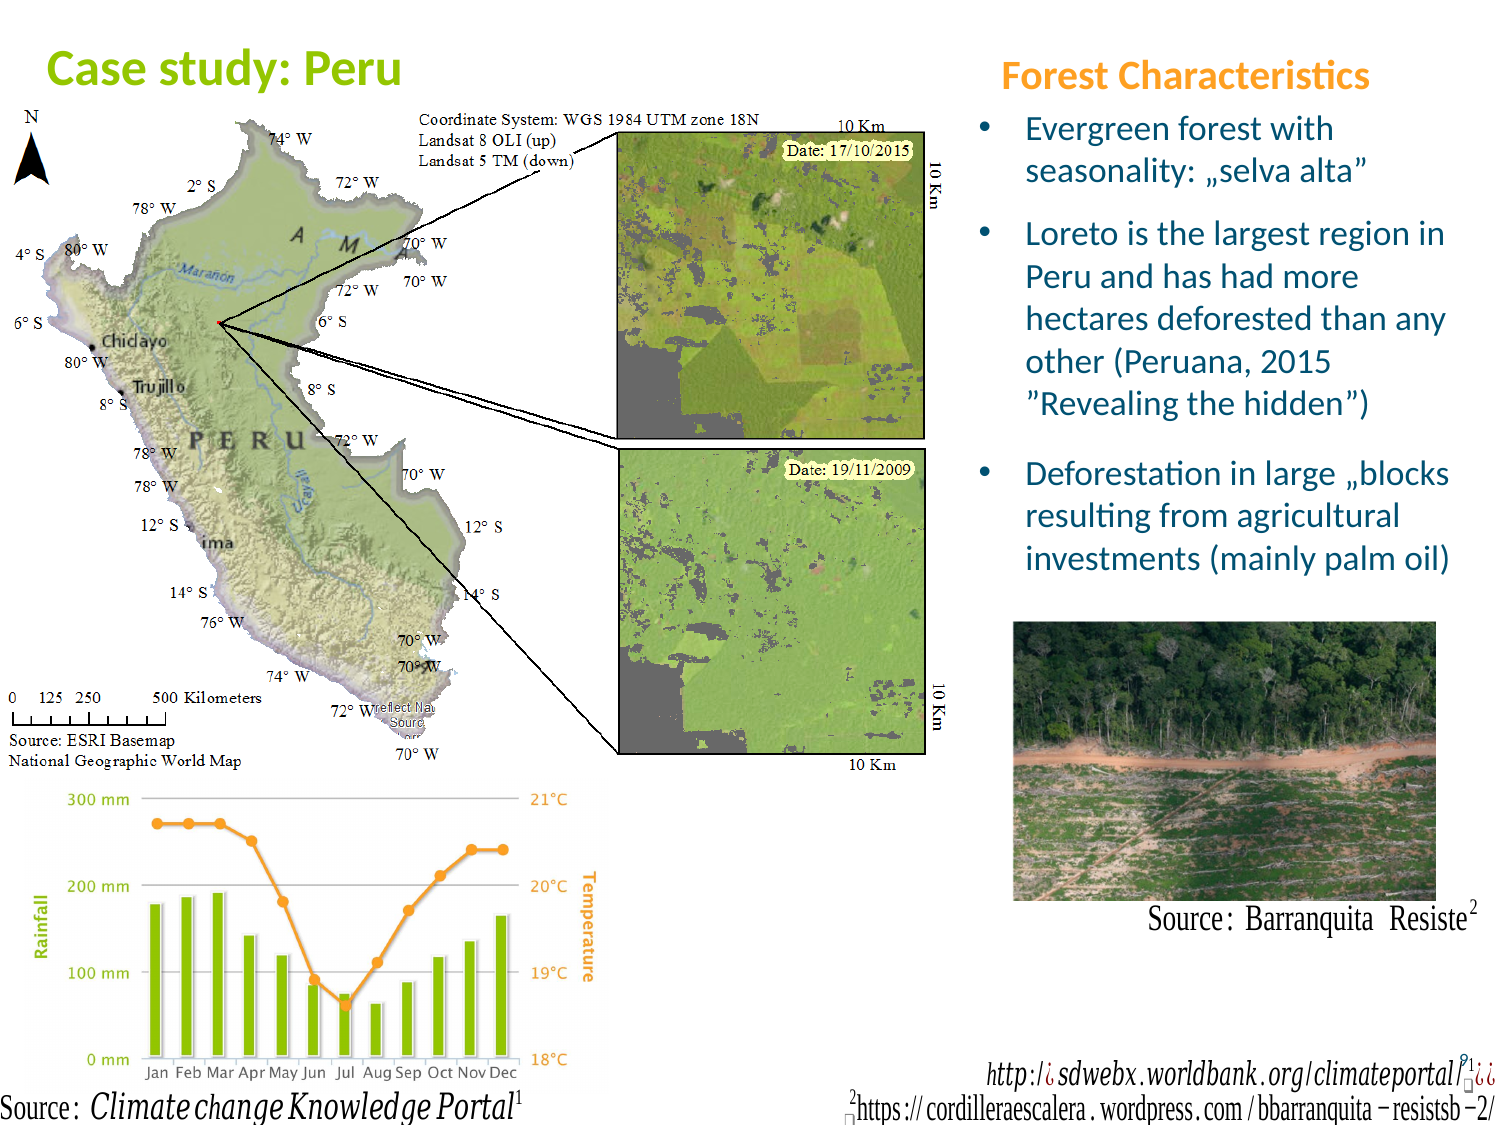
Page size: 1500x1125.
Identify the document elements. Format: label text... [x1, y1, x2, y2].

picture [884, 1104, 888, 1119]
text_box Evergreen forest with seasonality: „selva alta” [963, 97, 1485, 198]
picture [0, 0, 1500, 1125]
text_box Forest Characteristics [986, 26, 1436, 97]
picture [1330, 1104, 1335, 1118]
slide_number 9 [1397, 1045, 1475, 1072]
text_box Loreto is the largest region in Peru and has had more hectares deforested than any other (Peruana, 2015 ”Revealing the hidden”) [967, 202, 1485, 431]
text_box Case study: Peru [32, 25, 431, 100]
picture [845, 1115, 852, 1125]
picture [1150, 1104, 1154, 1119]
picture [256, 1101, 265, 1117]
picture [404, 1101, 413, 1117]
text_box Deforestation in large „blocks resulting from agricultural investments (mainly palm oil) [967, 442, 1485, 585]
